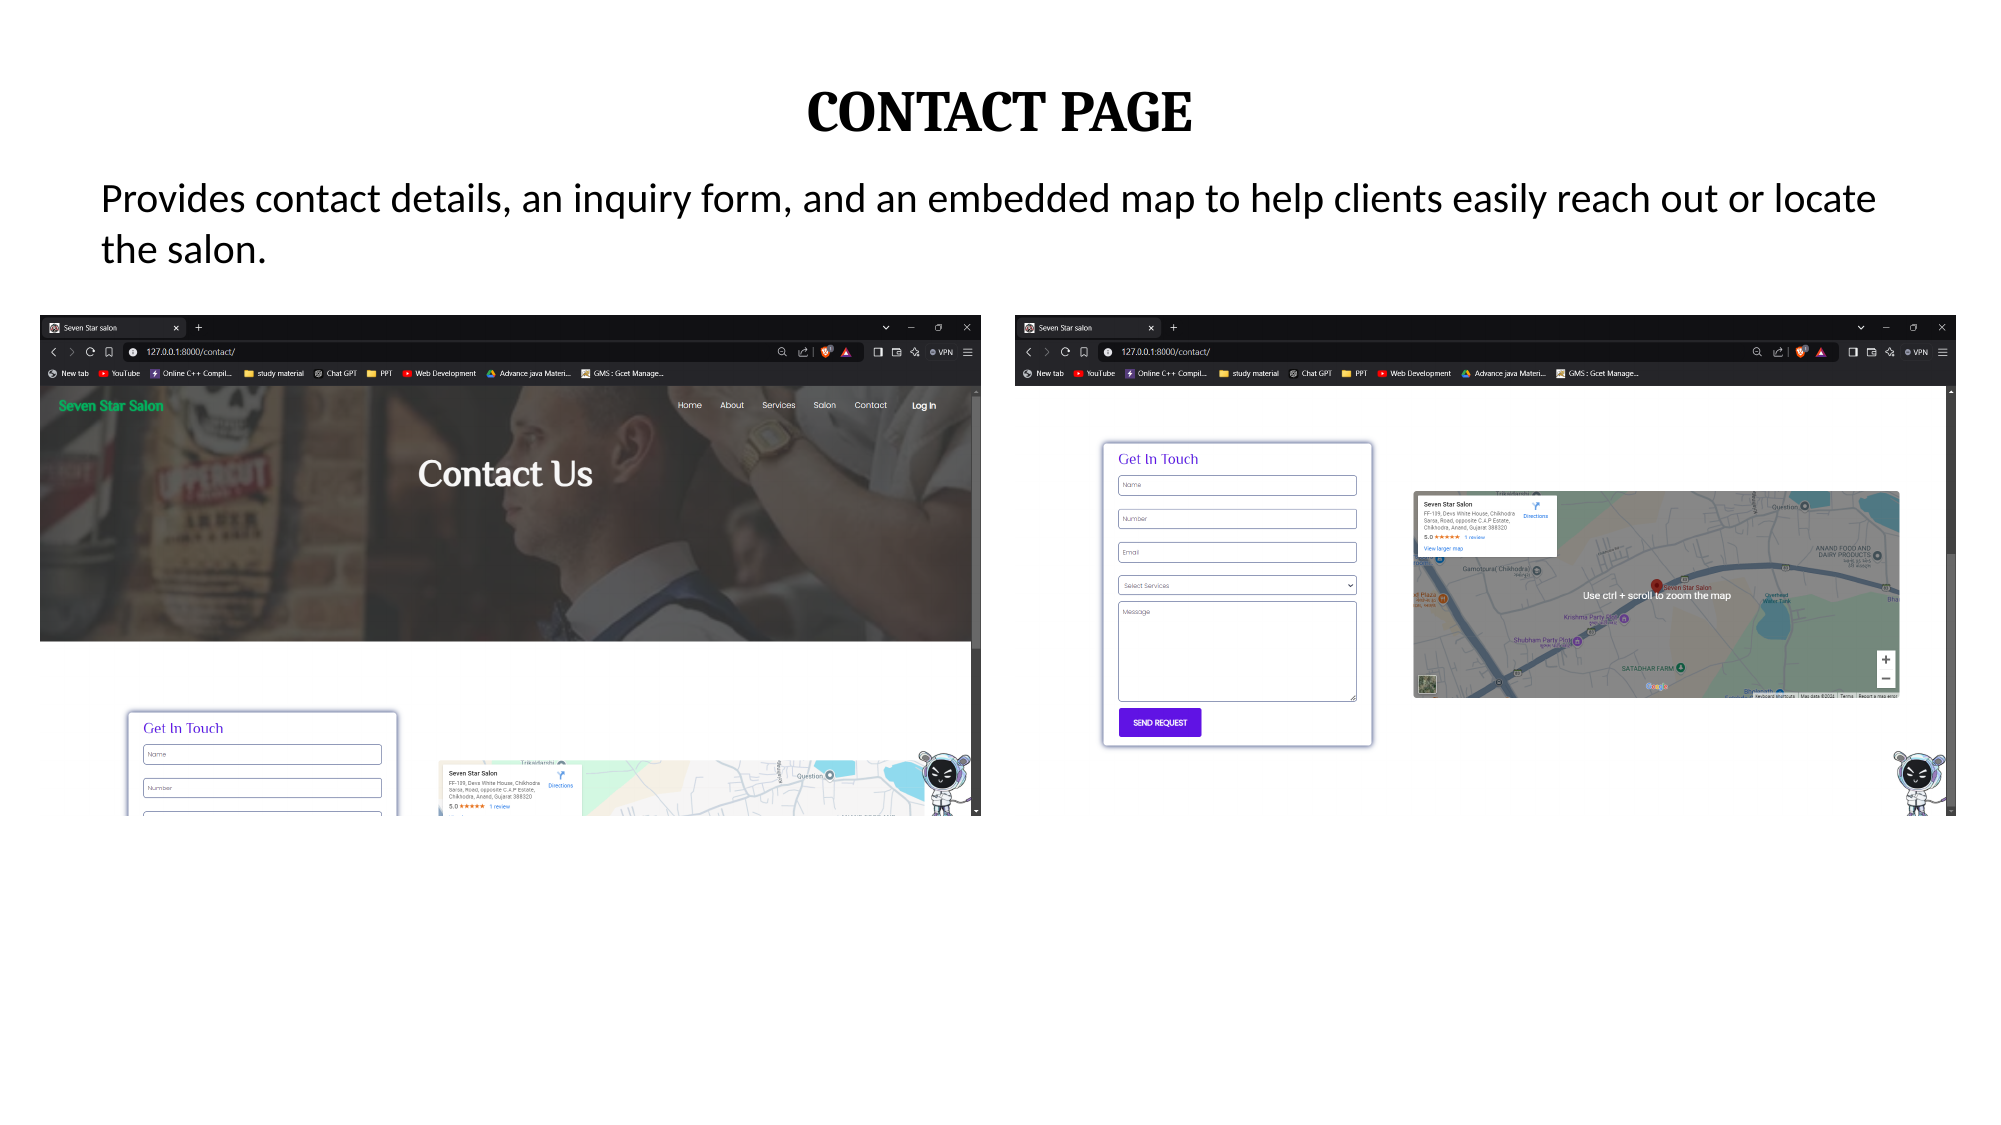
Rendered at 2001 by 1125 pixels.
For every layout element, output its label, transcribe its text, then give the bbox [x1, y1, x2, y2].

text_box CONTACT PAGE [86, 66, 1914, 151]
text_box Provides contact details, an inquiry form, and an embedded map to help clients easily reach out or locate the salon. [86, 163, 1914, 279]
picture [40, 315, 981, 816]
picture [1015, 315, 1956, 816]
